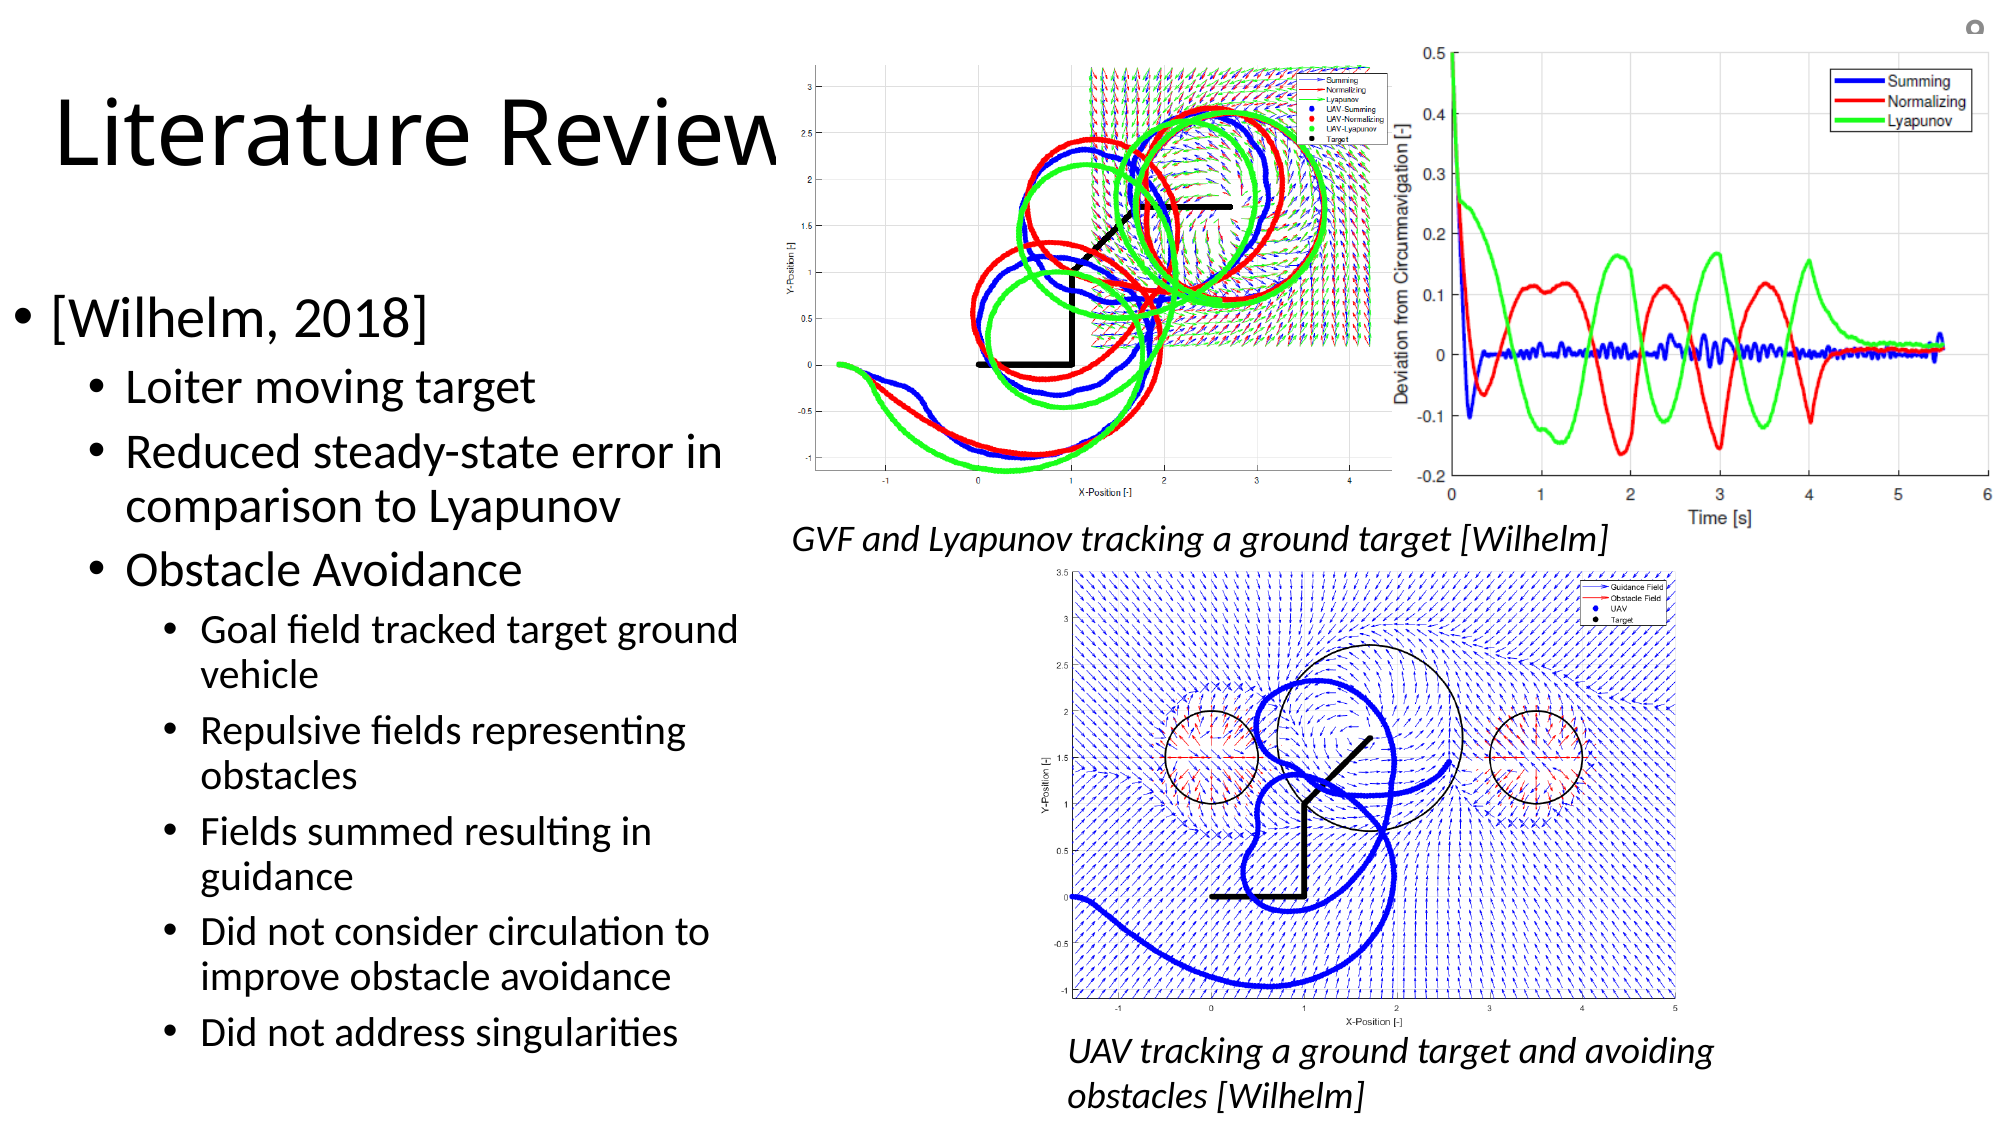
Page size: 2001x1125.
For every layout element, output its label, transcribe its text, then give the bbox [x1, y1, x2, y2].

list [Wilhelm, 2018] Loiter moving target Reduced steady-state error in comparison to Lyapunov Obstacle Avoidance Goal field tracked target ground vehicle Repulsive fields representing obstacles Fields summed resulting in guidance Did not consider circulation to improve obstacle avoidance Did not address singularities [0, 280, 777, 1109]
text_box UAV tracking a ground target and avoiding obstacles [Wilhelm] [1052, 1018, 1825, 1124]
slide_number 9 [1837, 0, 2000, 34]
picture [1029, 564, 1685, 1030]
title Literature Review [37, 27, 1763, 245]
text_box GVF and Lyapunov tracking a ground target [Wilhelm] [776, 507, 1793, 567]
picture [776, 34, 2000, 529]
